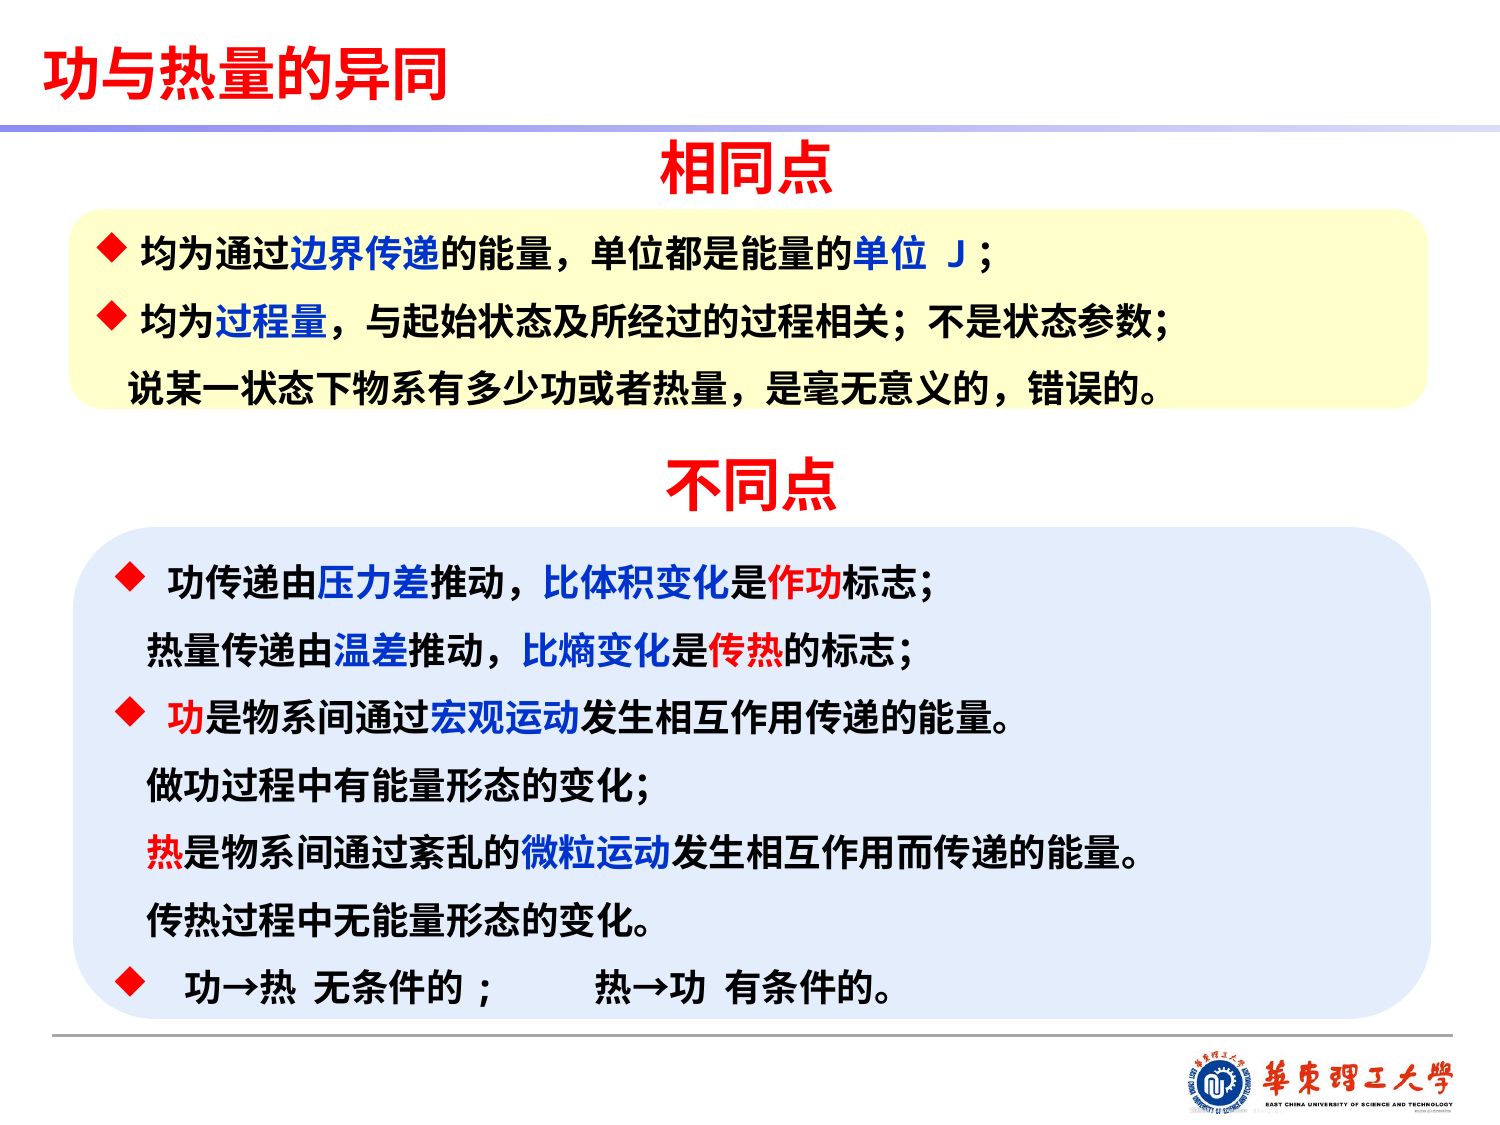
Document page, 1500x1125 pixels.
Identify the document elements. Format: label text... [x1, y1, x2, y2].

text_box 相同点 [644, 123, 850, 209]
text_box 不同点 [649, 441, 854, 526]
text_box 均为通过边界传递的能量，单位都是能量的单位 J； 均为过程量，与起始状态及所经过的过程相关；不是状态参数； 说某一状态下物系有多少功或者热量，是毫无意义的，错误的。 [68, 209, 1428, 409]
picture [1188, 1051, 1453, 1114]
text_box 功与热量的异同 [27, 29, 465, 115]
text_box 功传递由压力差推动，比体积变化是作功标志； 热量传递由温差推动，比熵变化是传热的标志； 功是物系间通过宏观运动发生相互作用传递的能量。 做功过程中有能量形态的变化； 热是物系间通过紊乱的微粒运动发生相互作用而传递的能量。 传热过程中无能量形态的变化。 功→热 无条件的; 热→功 有条件的。 [72, 527, 1432, 1019]
